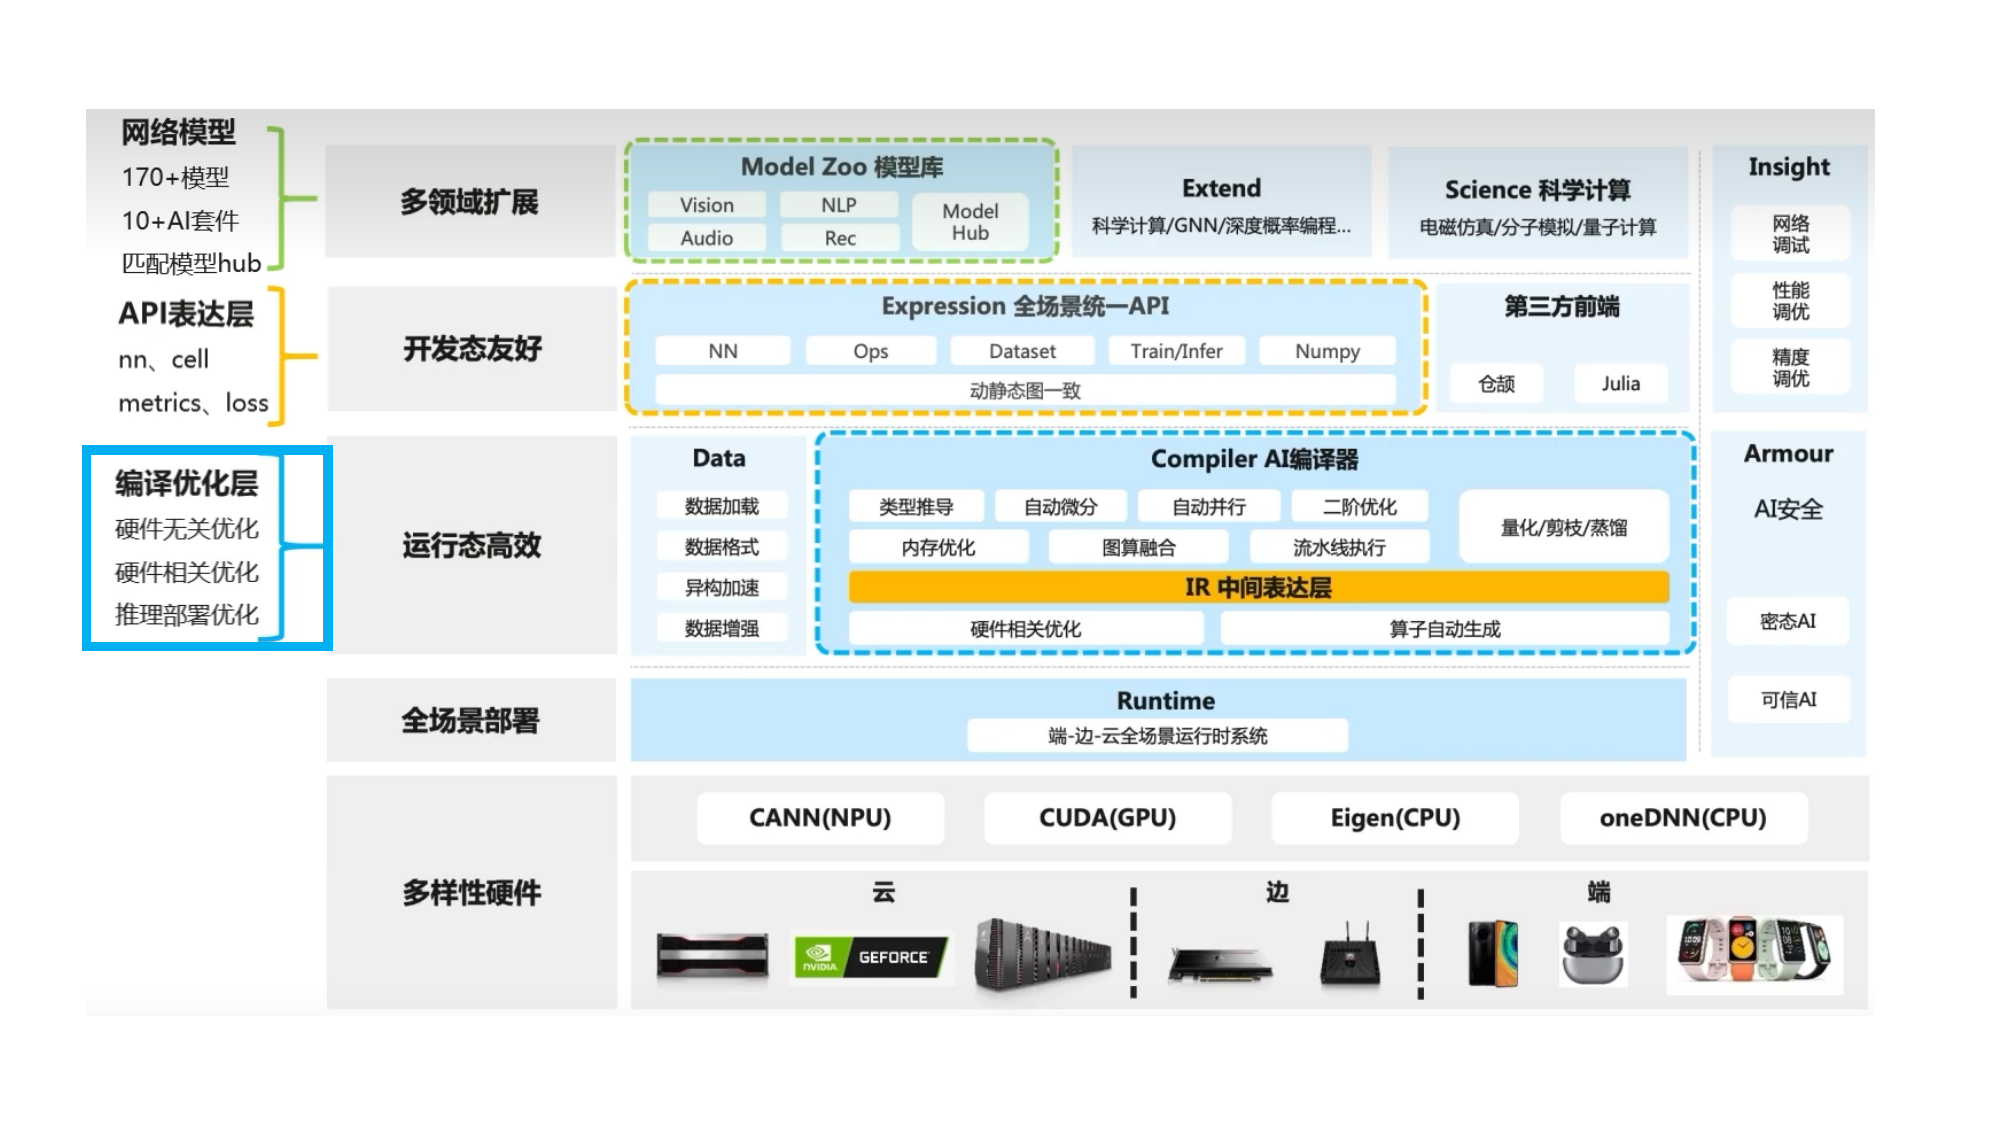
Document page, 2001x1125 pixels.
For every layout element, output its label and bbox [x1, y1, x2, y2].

list [86, 109, 1875, 1016]
